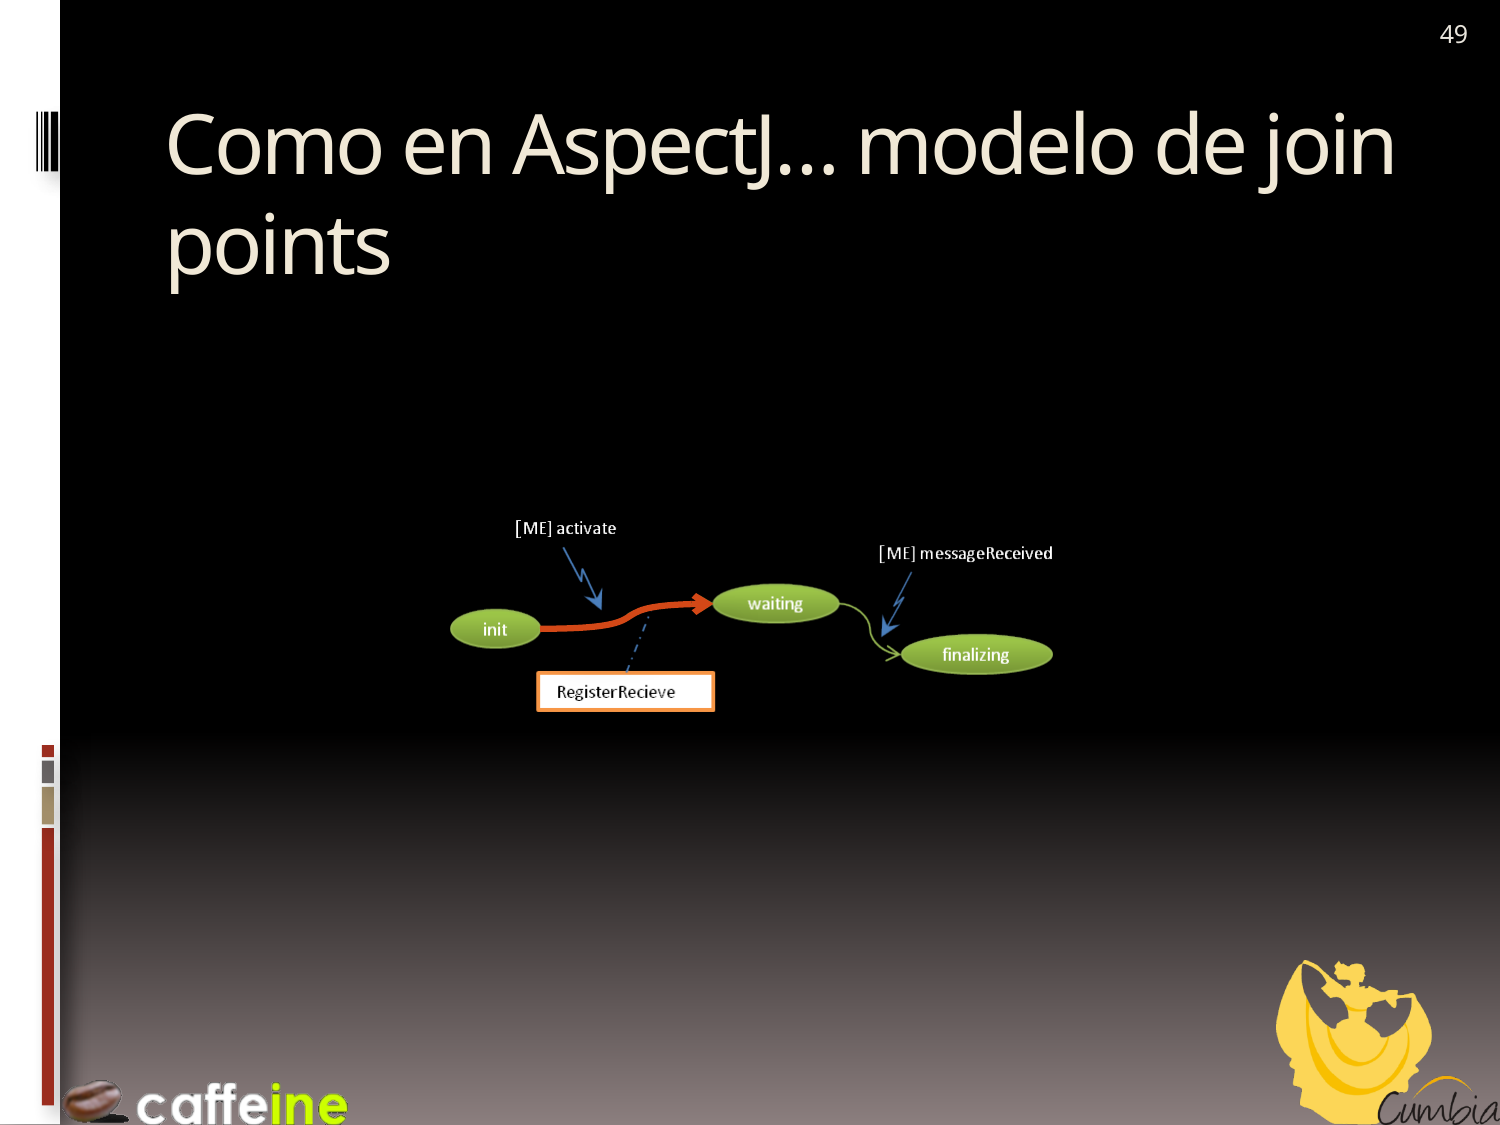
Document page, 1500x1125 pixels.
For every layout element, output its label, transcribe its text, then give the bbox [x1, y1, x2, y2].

title Como en AspectJ… modelo de join points [150, 83, 1425, 234]
slide_number 49 [1425, 0, 1500, 60]
picture [1276, 960, 1500, 1125]
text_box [539, 603, 714, 630]
picture [442, 508, 1088, 713]
picture [62, 1080, 348, 1125]
